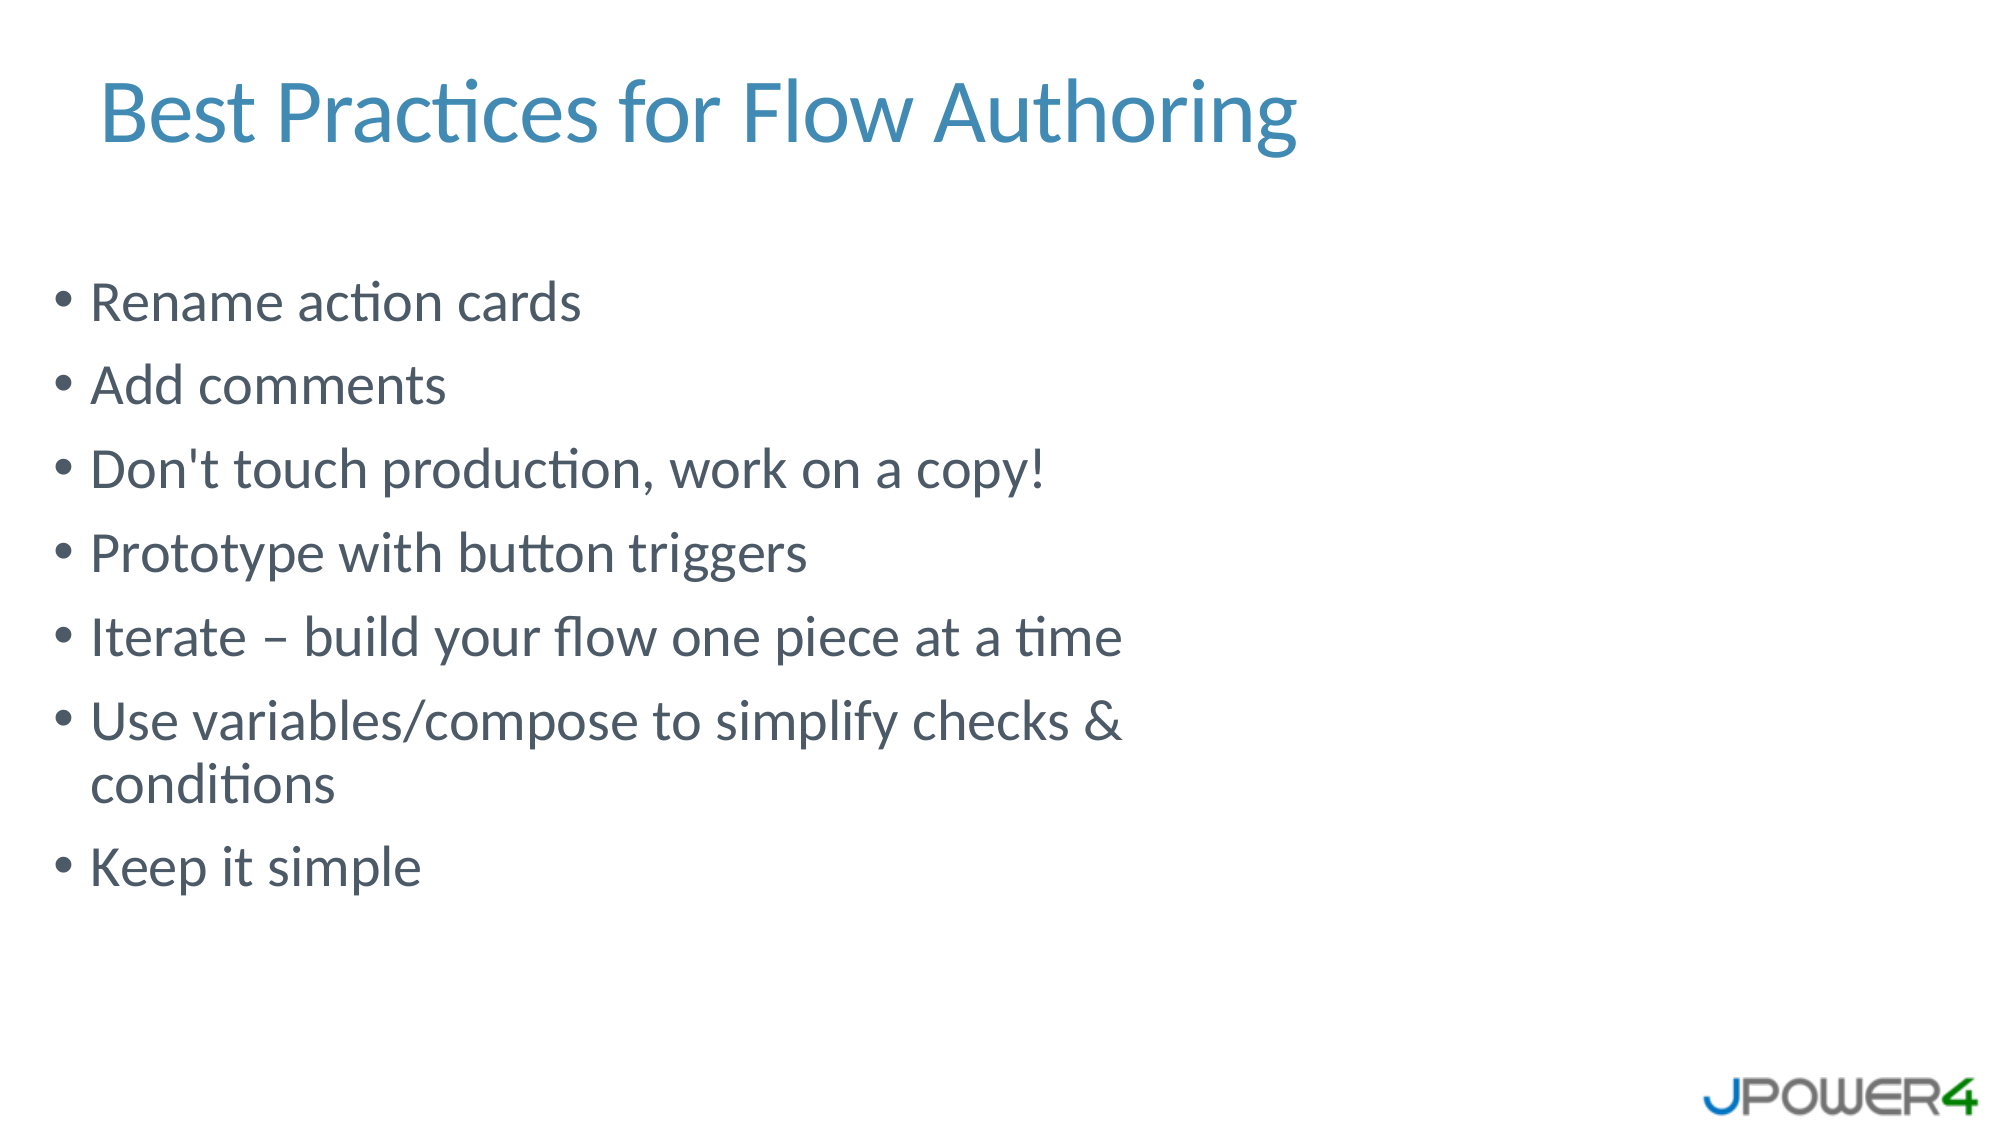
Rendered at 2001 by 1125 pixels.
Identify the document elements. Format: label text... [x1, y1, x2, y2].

title Best Practices for Flow Authoring [84, 67, 1853, 159]
picture [1698, 1076, 1983, 1121]
list Rename action cards Add comments Don't touch production, work on a copy! Prototype with button triggers Iterate – build your flow one piece at a time Use variables/compose to simplify checks & conditions Keep it simple [38, 263, 1212, 914]
